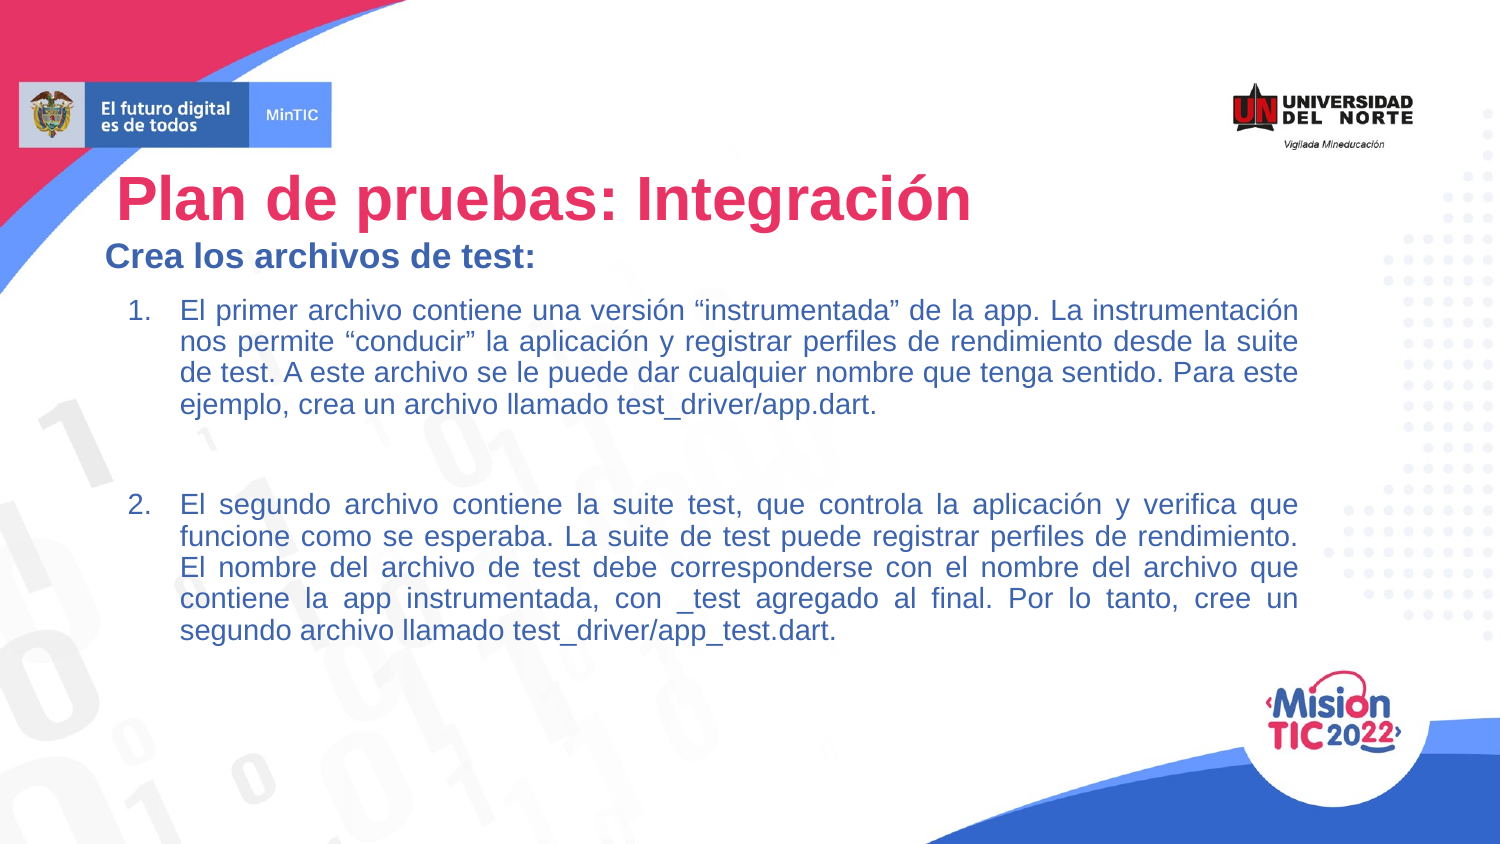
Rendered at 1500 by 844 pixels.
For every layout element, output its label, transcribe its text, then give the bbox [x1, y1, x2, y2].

picture [0, 0, 1500, 844]
text_box Plan de pruebas: Integración [104, 133, 1343, 239]
text_box Crea los archivos de test: El primer archivo contiene una versión “instrumentada” de la app. La instrumentación nos permite “conducir” la aplicación y registrar perfiles de rendimiento desde la suite de test. A este archivo se le puede dar cualquier nombre que tenga sentido. Para este ejemplo, crea un archivo llamado test_driver/app.dart. El segundo archivo contiene la suite test, que controla la aplicación y verifica que funcione como se esperaba. La suite de test puede registrar perfiles de rendimiento. El nombre del archivo de test debe corresponderse con el nombre del archivo que contiene la app instrumentada, con _test agregado al final. Por lo tanto, cree un segundo archivo llamado test_driver/app_test.dart. . [104, 232, 1301, 741]
